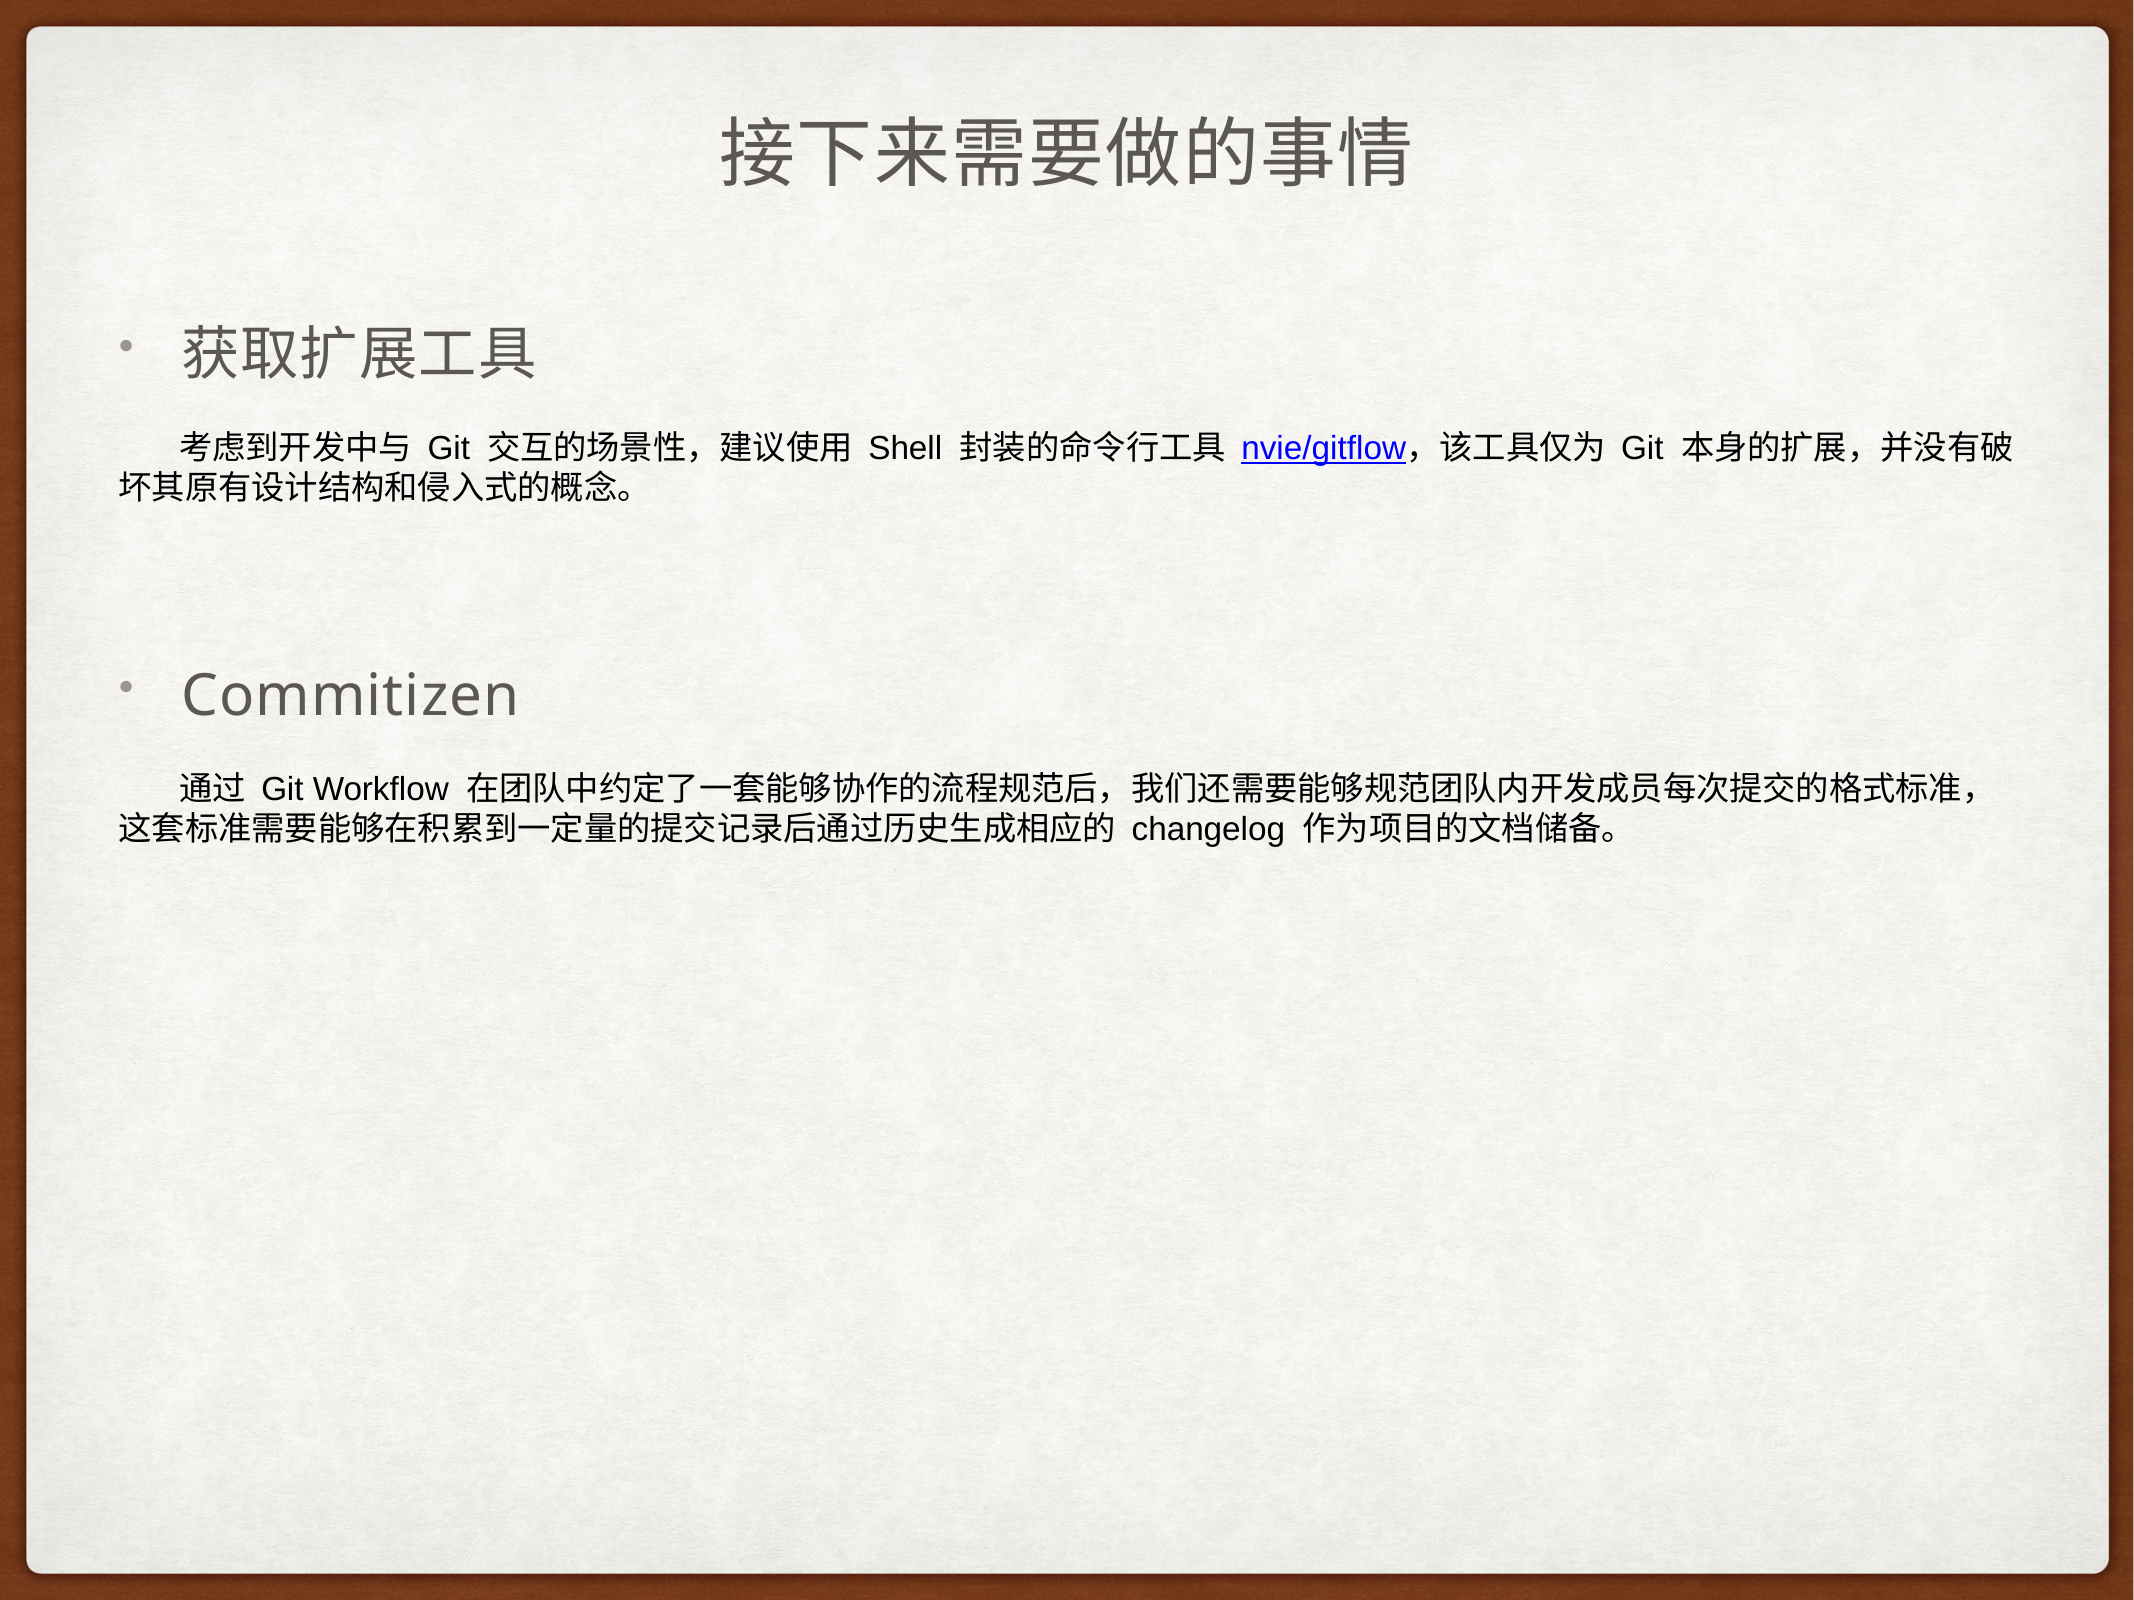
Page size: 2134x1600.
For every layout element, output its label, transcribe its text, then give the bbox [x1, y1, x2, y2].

picture [0, 0, 2134, 1600]
title 接下来需要做的事情 [109, 95, 2024, 220]
list 获取扩展工具 考虑到开发中与 Git 交互的场景性，建议使用 Shell 封装的命令行工具 nvie/gitflow，该工具仅为 Git 本身的扩展，并没有破坏其原有设计结构和侵入式的概念。 Commitizen 通过 Git Workflow 在团队中约定了一套能够协作的流程规范后，我们还需要能够规范团队内开发成员每次提交的格式标准，这套标准需要能够在积累到一定量的提交记录后通过历史生成相应的 changelog 作为项目的文档储备。 [109, 307, 2024, 1451]
